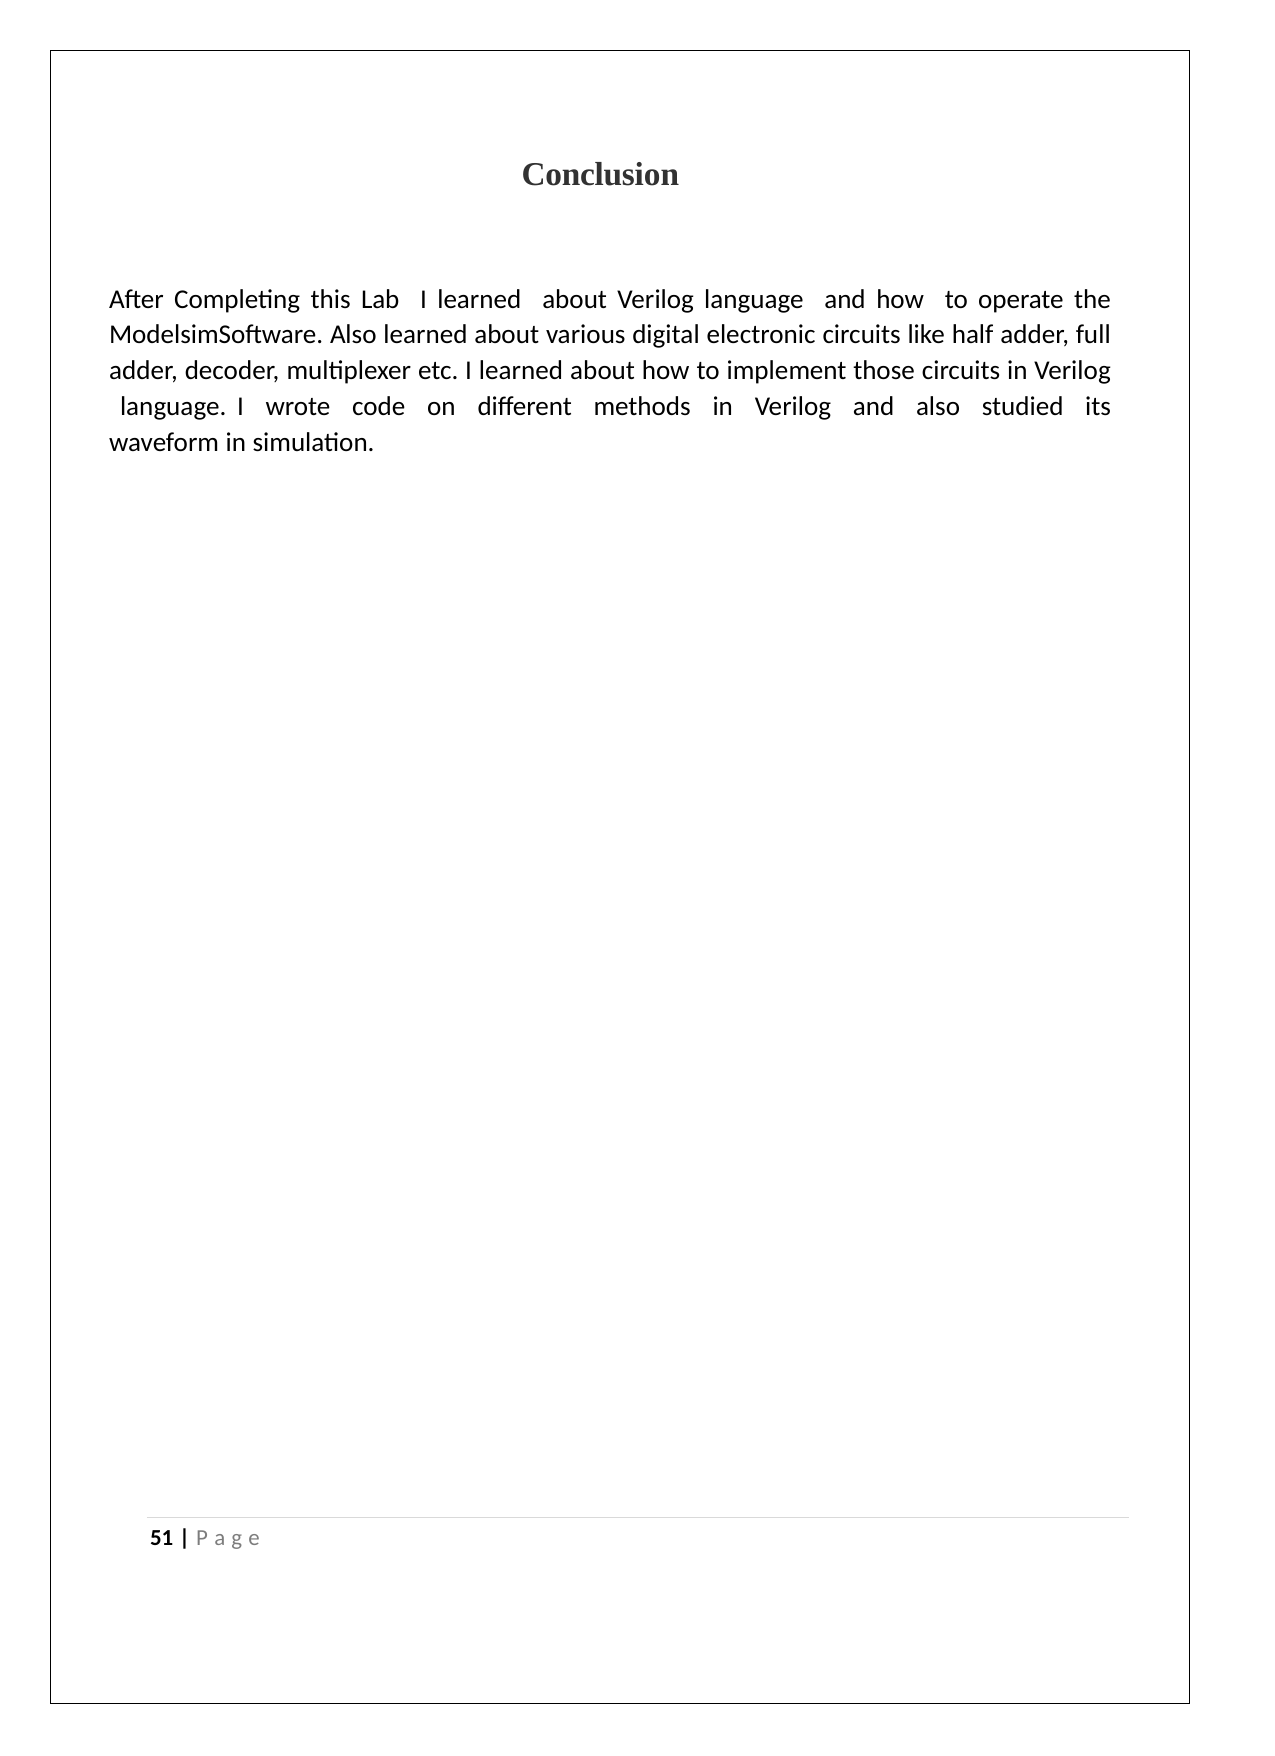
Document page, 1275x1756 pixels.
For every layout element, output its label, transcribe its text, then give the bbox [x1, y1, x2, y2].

text_box Conclusion [519, 151, 683, 192]
text_box After Completing this Lab I learned about Verilog language and how to operate the ModelsimSoftware. Also learned about various digital electronic circuits like half adder, full adder, decoder, multiplexer etc. I learned about how to implement those circuits in Verilog language. I wrote code on different methods in Verilog and also studied its waveform in simulation. [107, 277, 1111, 457]
text_box 51 | P a g e [145, 1522, 261, 1551]
